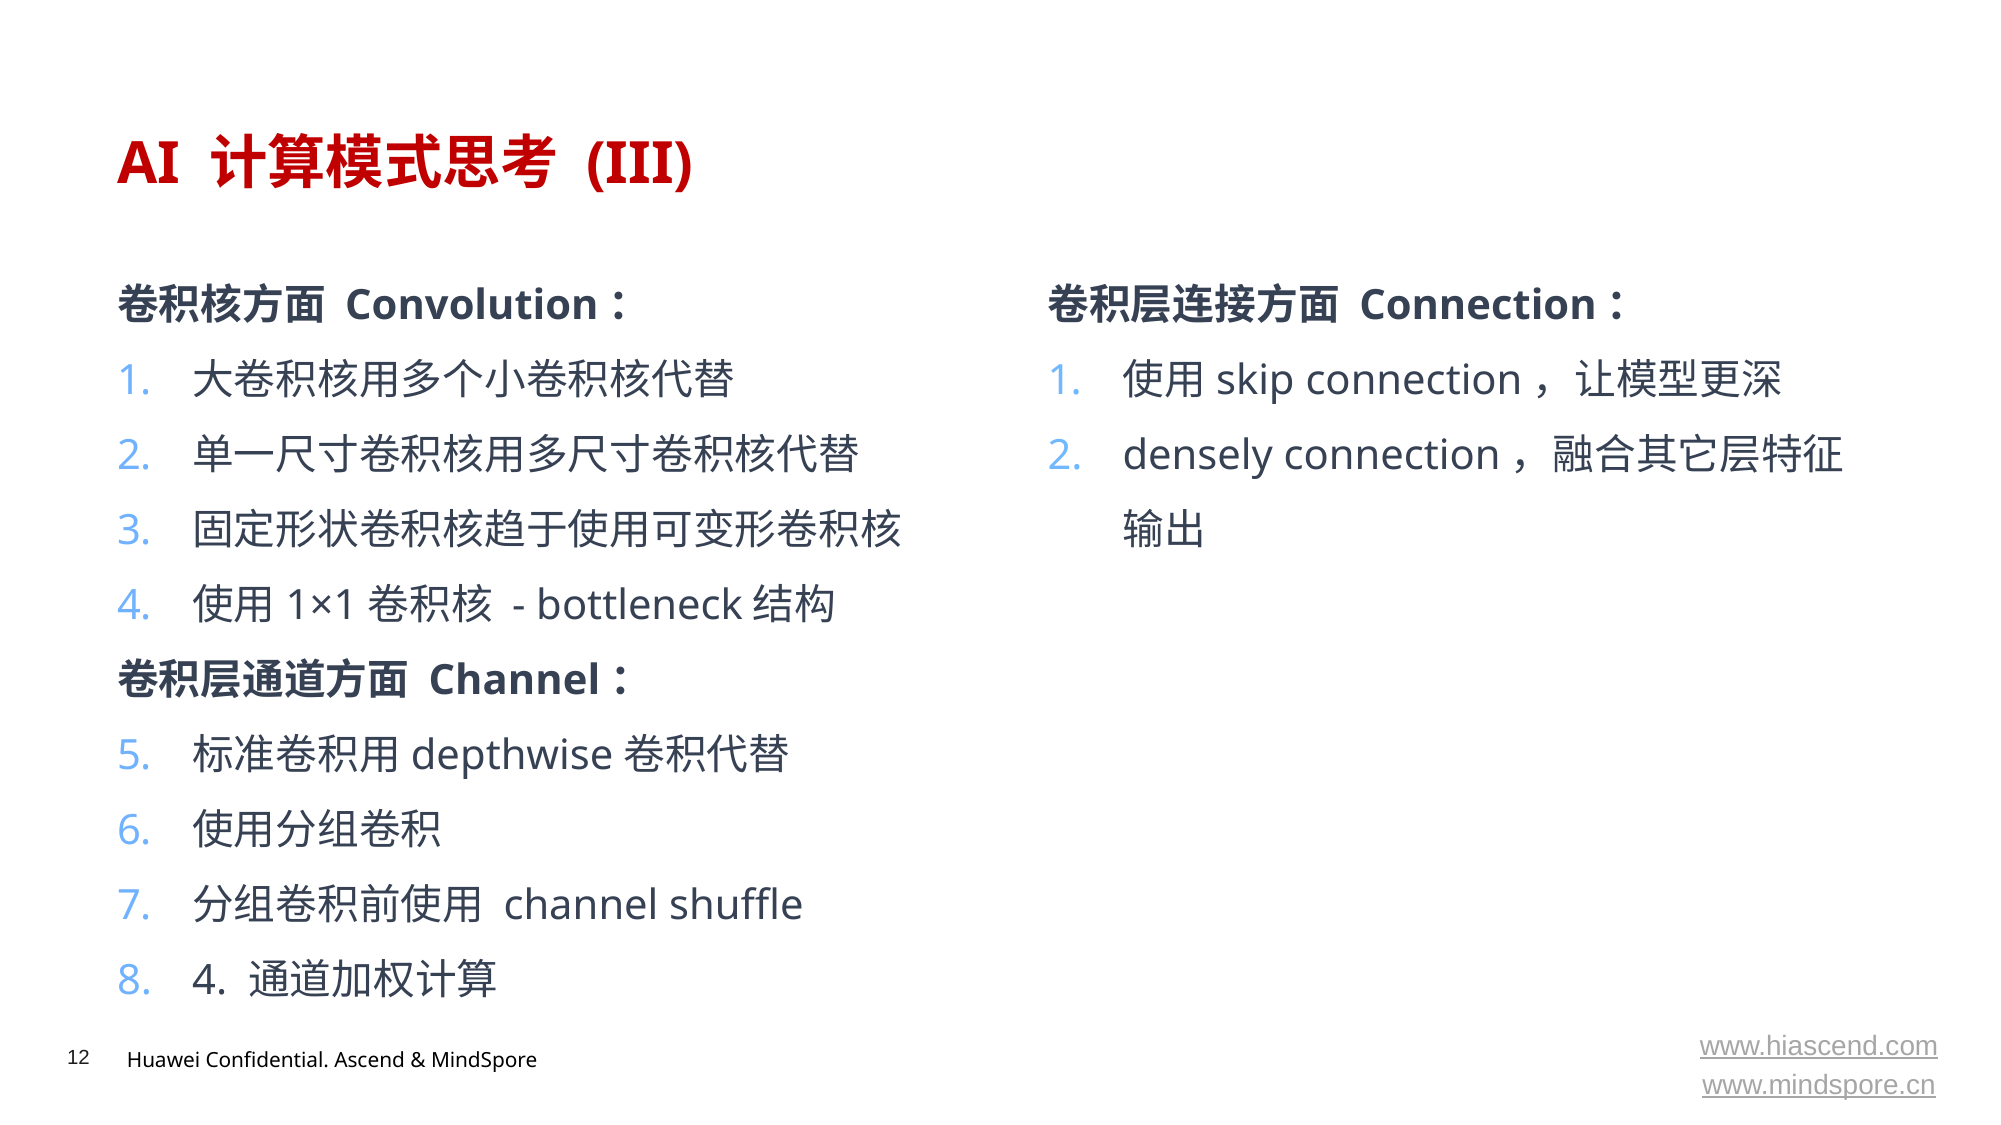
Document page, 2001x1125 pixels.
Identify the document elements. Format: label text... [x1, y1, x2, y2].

list 卷积核方面 Convolution： 大卷积核用多个小卷积核代替 单一尺寸卷积核用多尺寸卷积核代替 固定形状卷积核趋于使用可变形卷积核 使用1×1卷积核 - bottleneck结构 卷积层通道方面 Channel： 标准卷积用depthwise卷积代替 使用分组卷积 分组卷积前使用 channel shuffle 4. 通道加权计算 [102, 245, 971, 988]
list 卷积层连接方面 Connection： 使用skip connection，让模型更深 densely connection，融合其它层特征输出 [1032, 245, 1901, 988]
title AI 计算模式思考 (III) [102, 111, 1901, 209]
